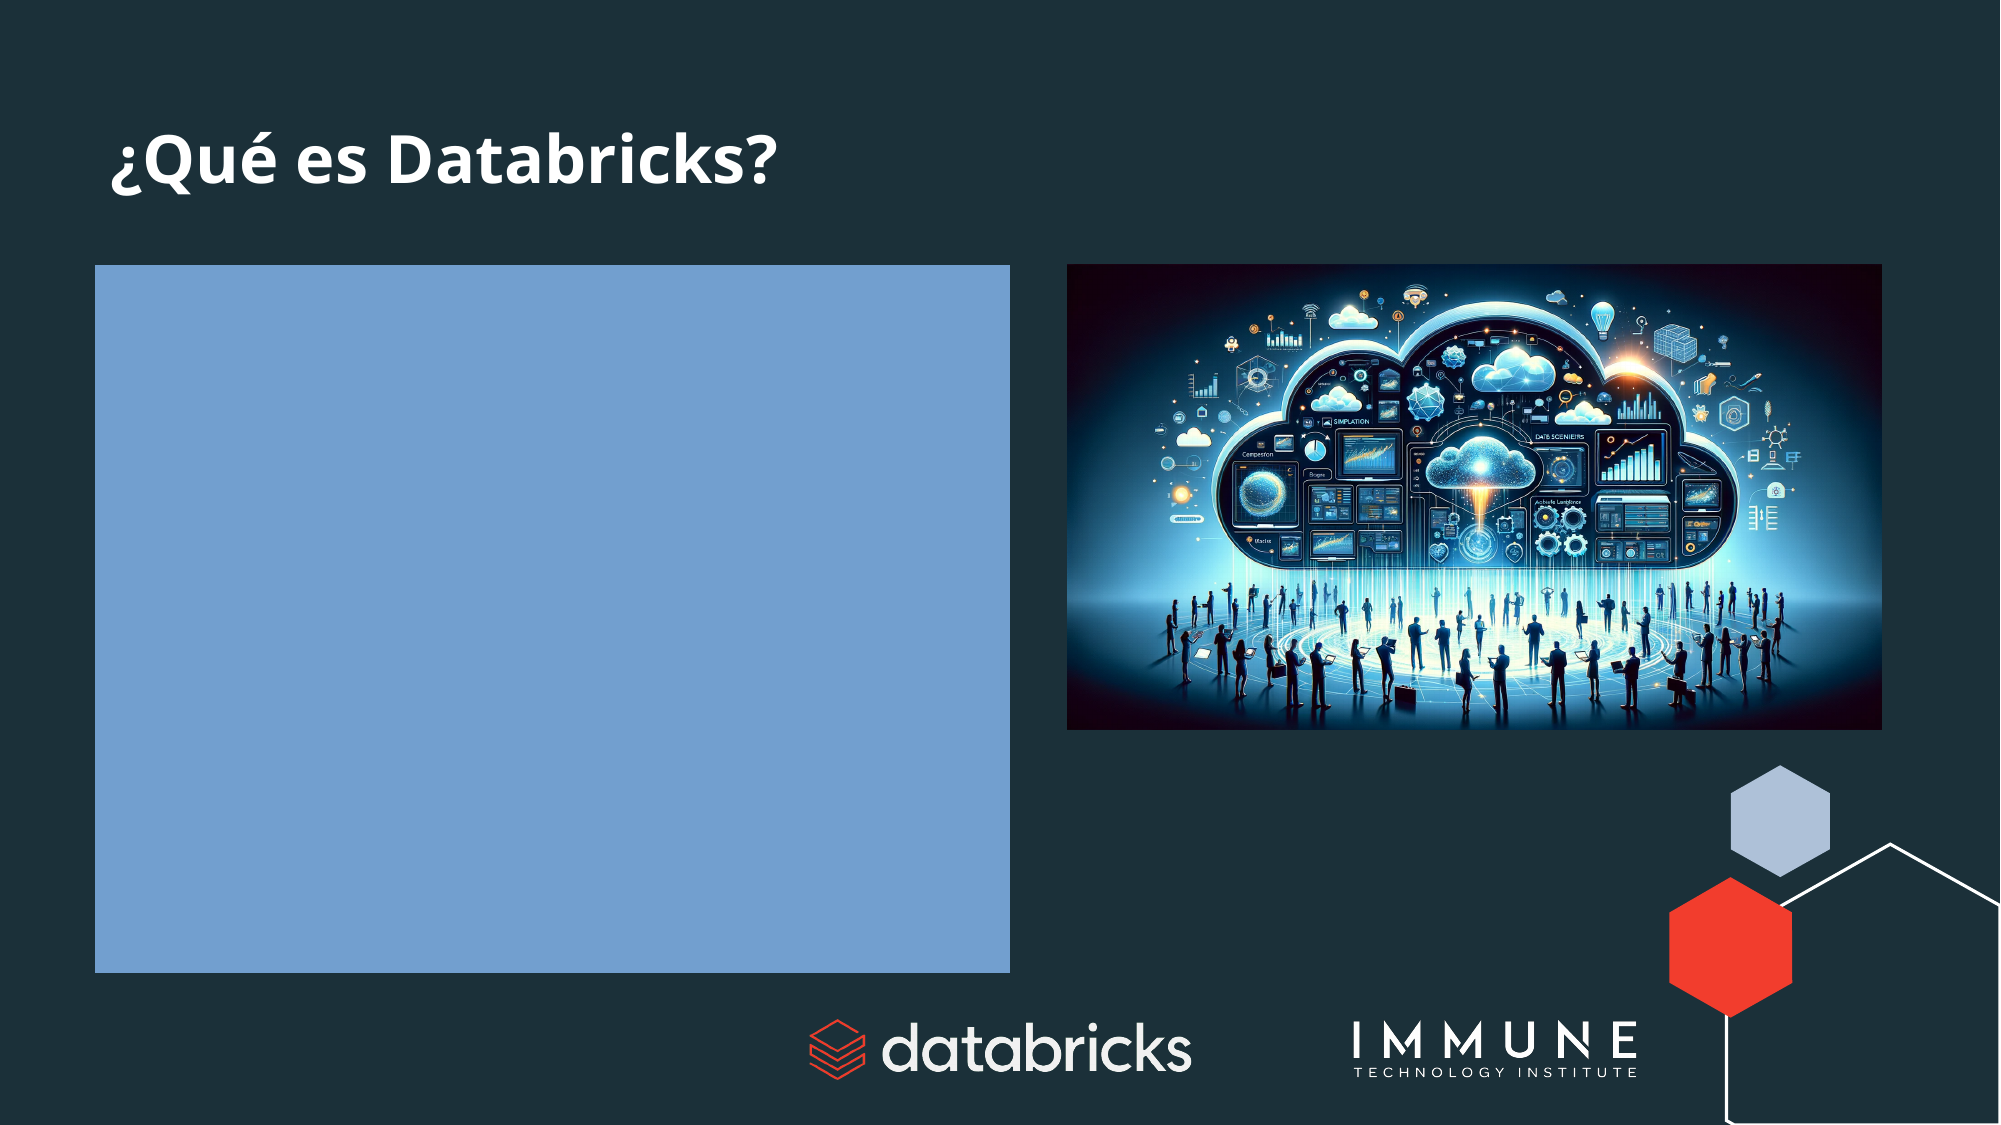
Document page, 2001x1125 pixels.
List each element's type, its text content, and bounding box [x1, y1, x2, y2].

picture [807, 1019, 1193, 1080]
picture [1067, 264, 1882, 731]
title ¿Qué es Databricks? [95, 118, 1882, 352]
picture [1325, 1003, 1670, 1097]
